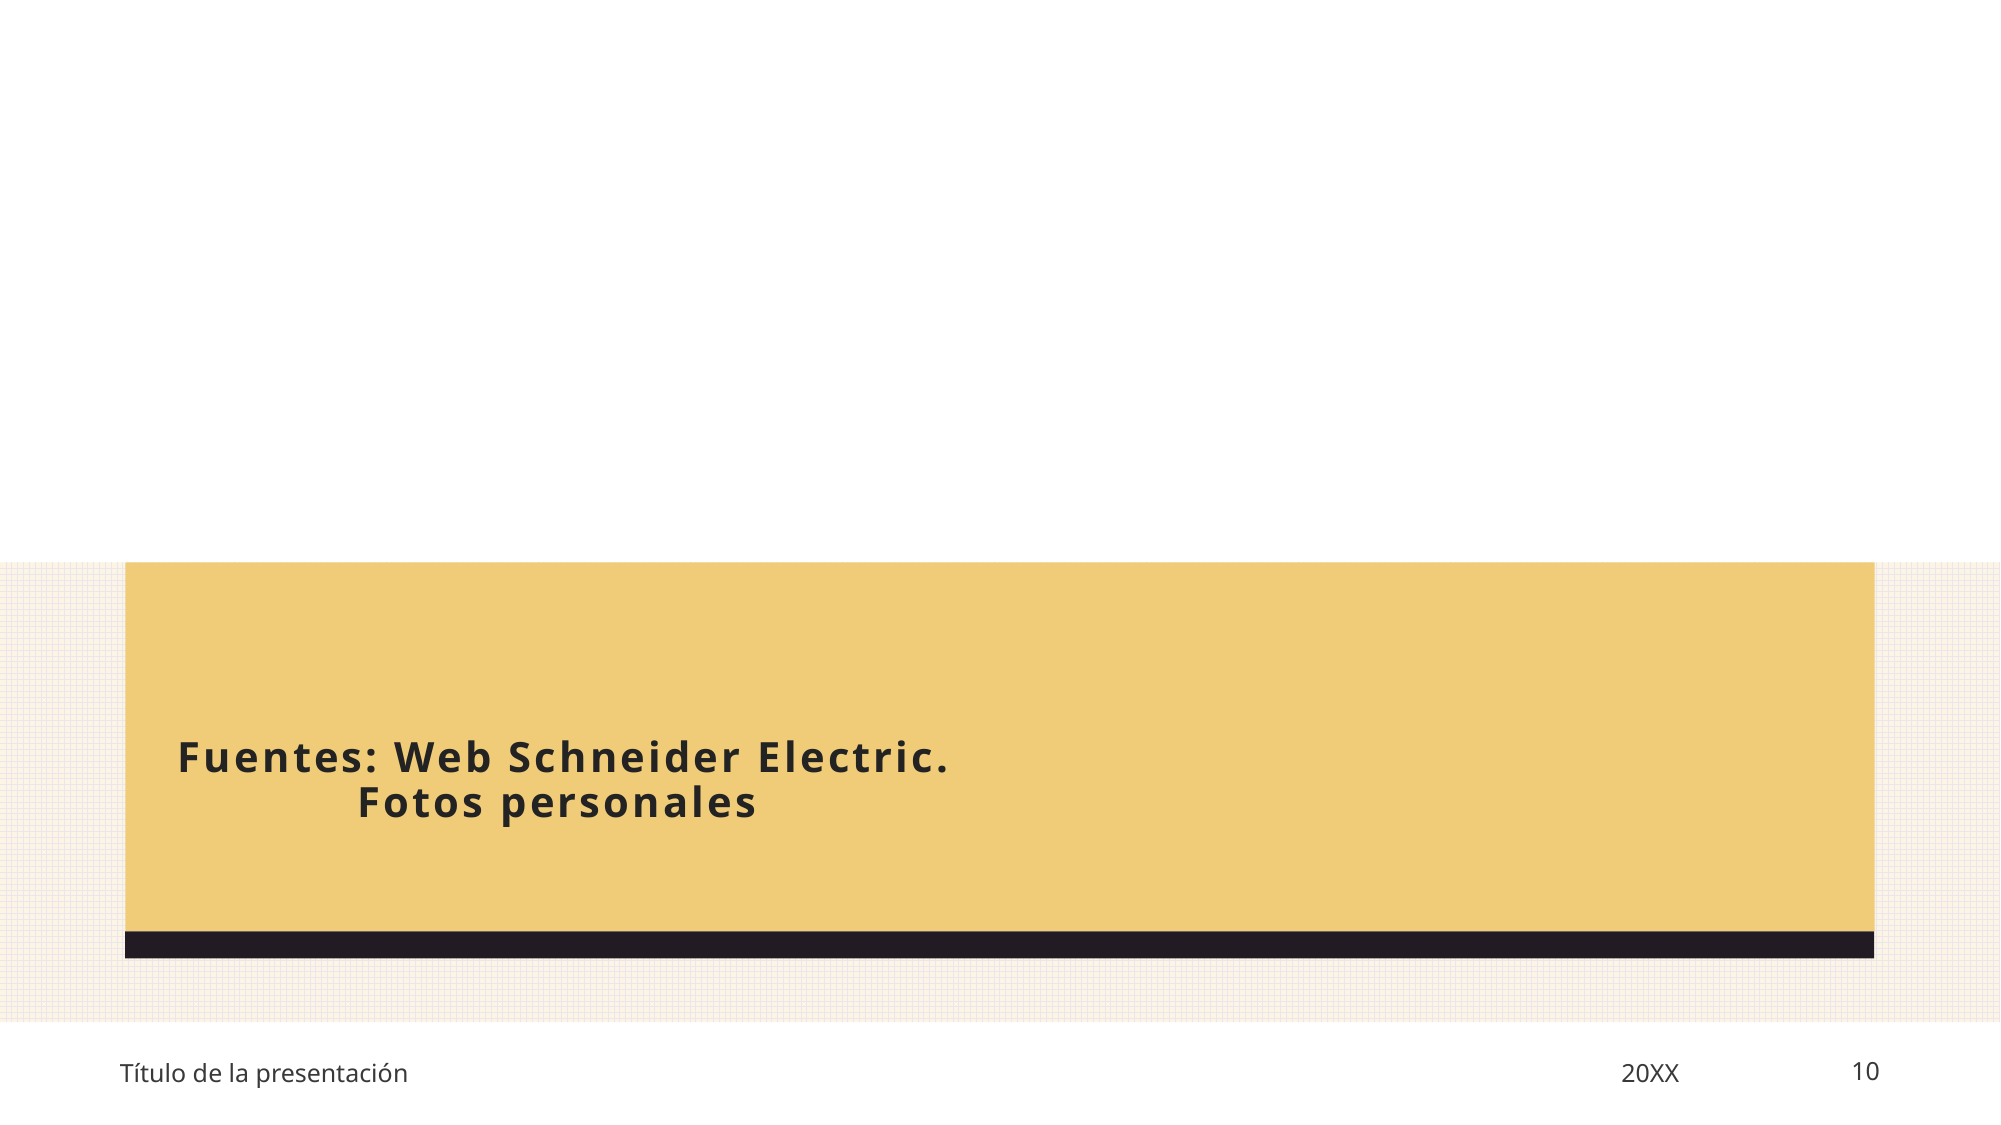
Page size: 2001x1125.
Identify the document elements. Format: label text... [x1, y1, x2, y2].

title Fuentes: Web Schneider Electric. Fotos personales [159, 596, 1812, 842]
slide_number 10 [1756, 1042, 1896, 1103]
slide_number 20XX [1196, 1042, 1695, 1103]
footer Título de la presentación [104, 1042, 1137, 1103]
